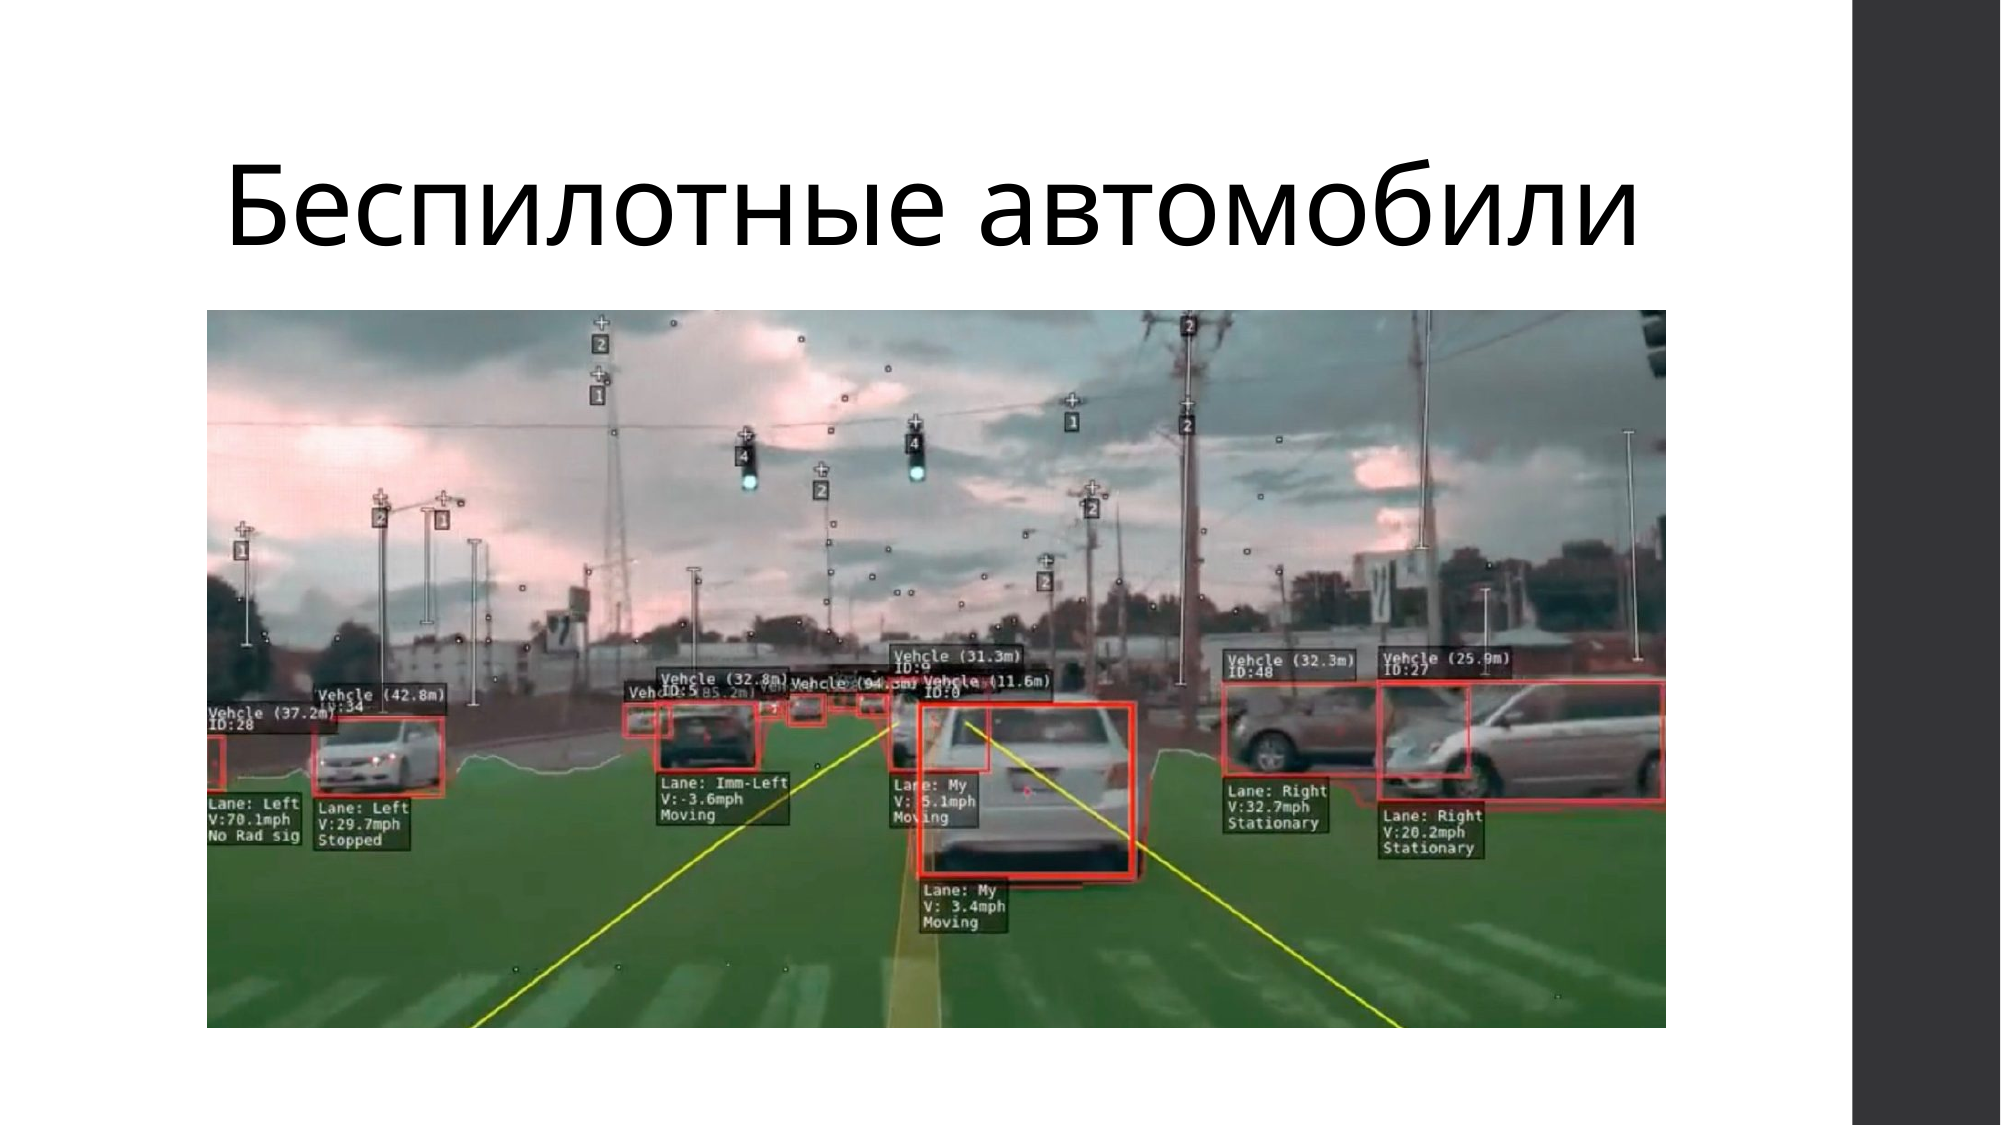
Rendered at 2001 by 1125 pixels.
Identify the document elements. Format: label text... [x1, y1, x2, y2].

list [206, 309, 1666, 1028]
title Беспилотные автомобили [206, 60, 1797, 278]
